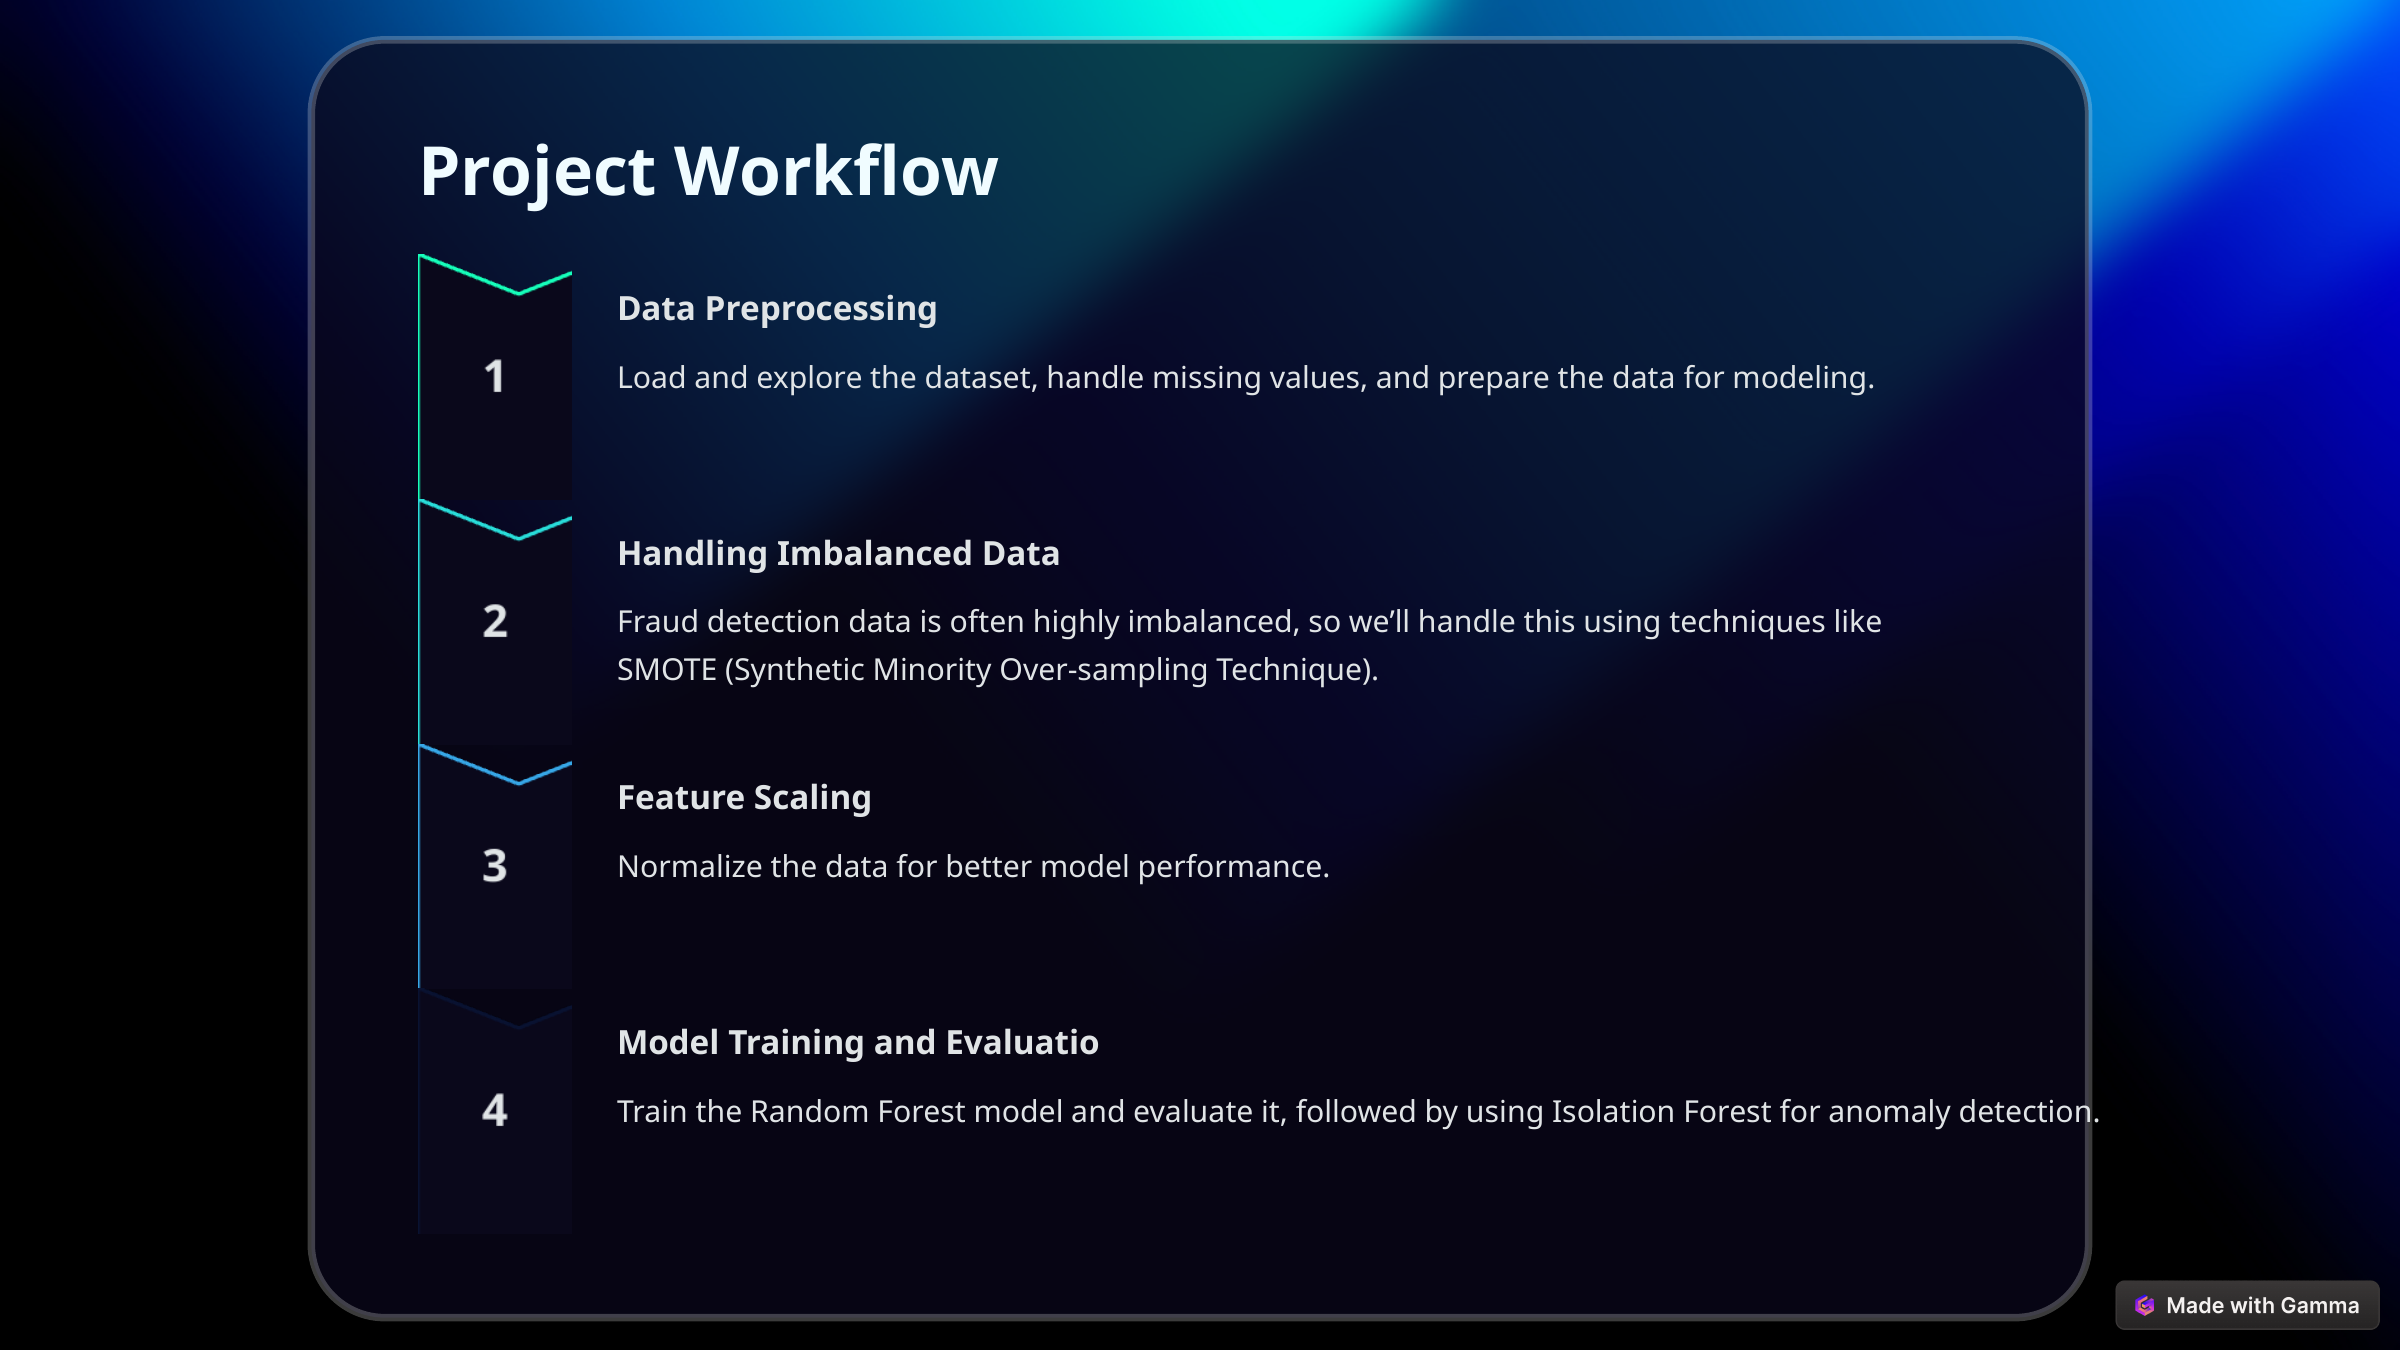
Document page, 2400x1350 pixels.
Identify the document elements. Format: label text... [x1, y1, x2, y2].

text_box Data Preprocessing [617, 285, 957, 328]
text_box Train the Random Forest model and evaluate it, followed by using Isolation Forest for anomaly detection. [617, 1080, 1982, 1130]
picture [0, 0, 2400, 1350]
text_box Project Workflow [418, 124, 1099, 209]
text_box Feature Scaling [617, 774, 957, 818]
text_box Handling Imbalanced Data [617, 530, 1038, 573]
text_box Fraud detection data is often highly imbalanced, so we’ll handle this using techniques like SMOTE (Synthetic Minority Over-sampling Technique). [617, 590, 1982, 689]
text_box Load and explore the dataset, handle missing values, and prepare the data for modeling. [617, 346, 1982, 396]
text_box Model Training and Evaluatio [617, 1019, 1077, 1062]
text_box Normalize the data for better model performance. [617, 835, 1982, 885]
text_box [311, 39, 2089, 1318]
